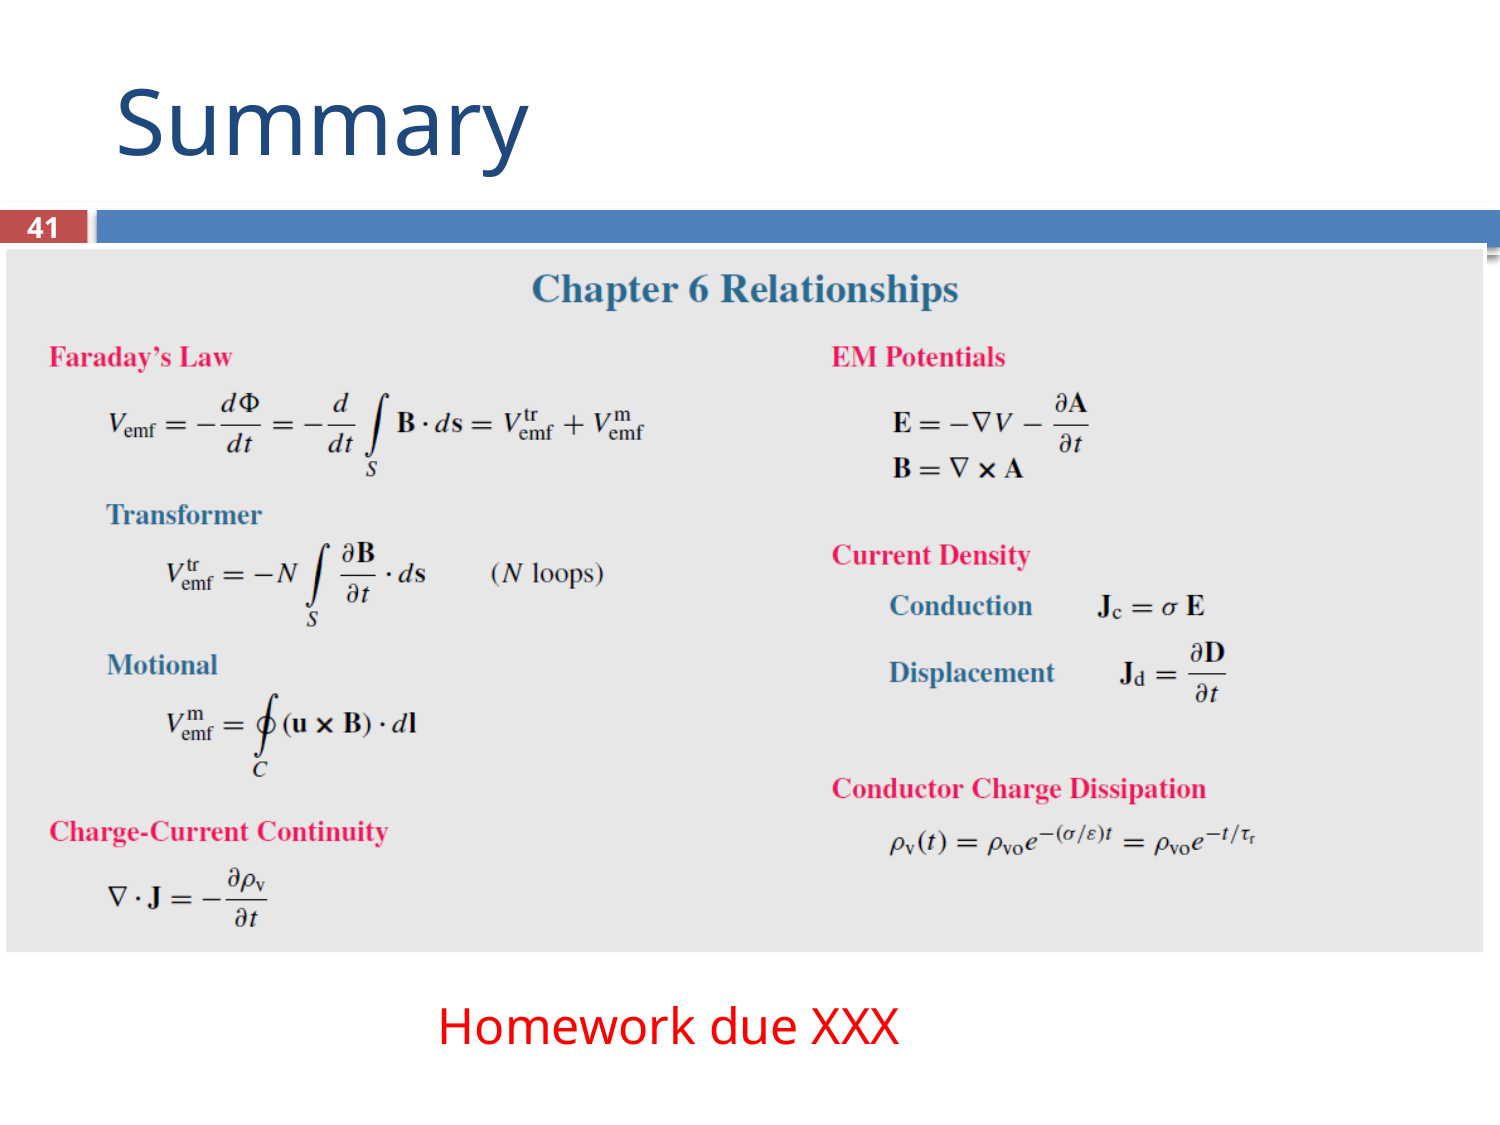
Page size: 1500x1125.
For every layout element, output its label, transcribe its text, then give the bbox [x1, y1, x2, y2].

text_box Homework due XXX [423, 987, 915, 1063]
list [0, 243, 1488, 956]
slide_number 41 [0, 208, 88, 243]
title Summary [100, 37, 1438, 200]
